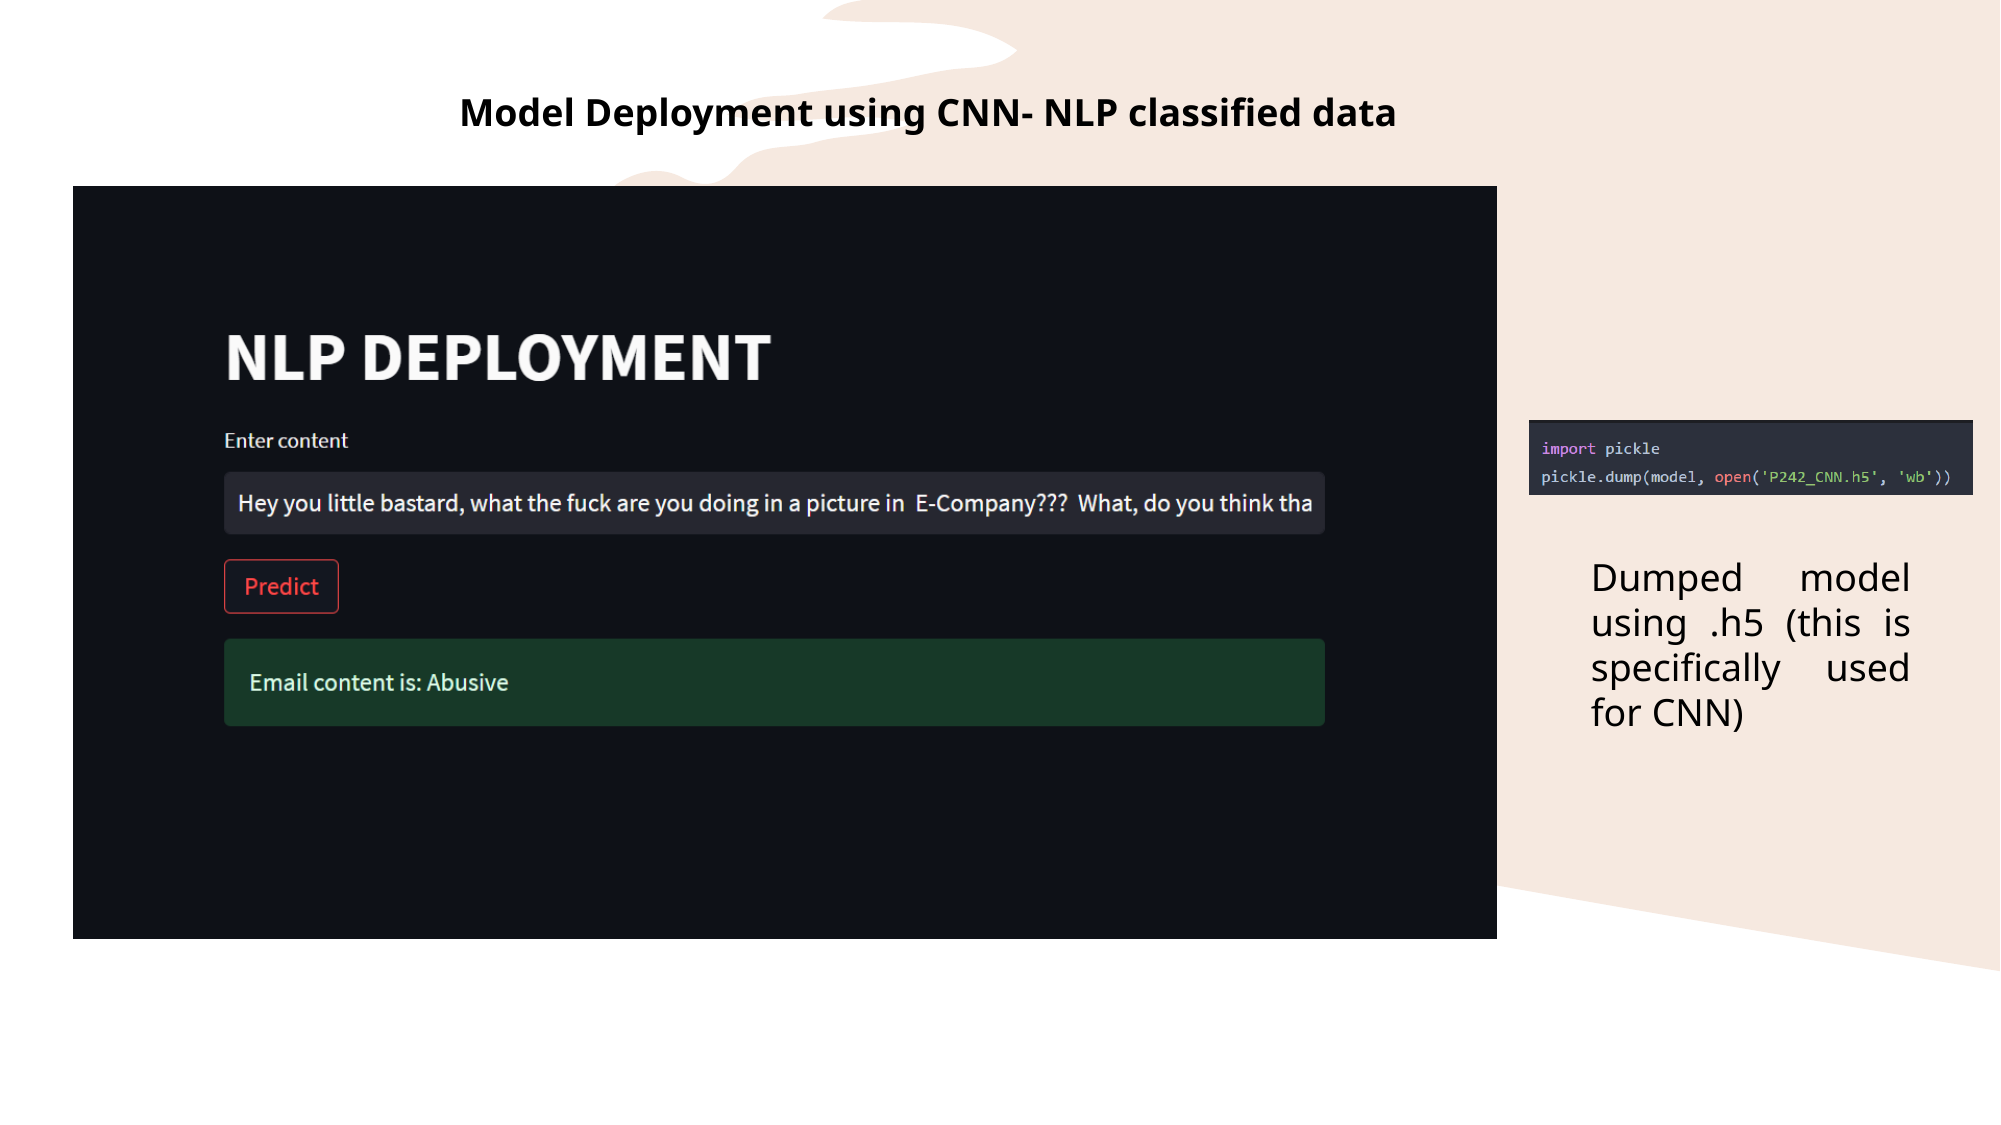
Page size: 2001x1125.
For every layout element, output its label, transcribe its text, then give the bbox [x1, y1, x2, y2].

picture [1529, 420, 1973, 495]
text_box Model Deployment using CNN- NLP classified data [444, 81, 1460, 142]
picture [73, 186, 1497, 939]
text_box Dumped model using .h5 (this is specifically used for CNN) [1576, 546, 1927, 742]
